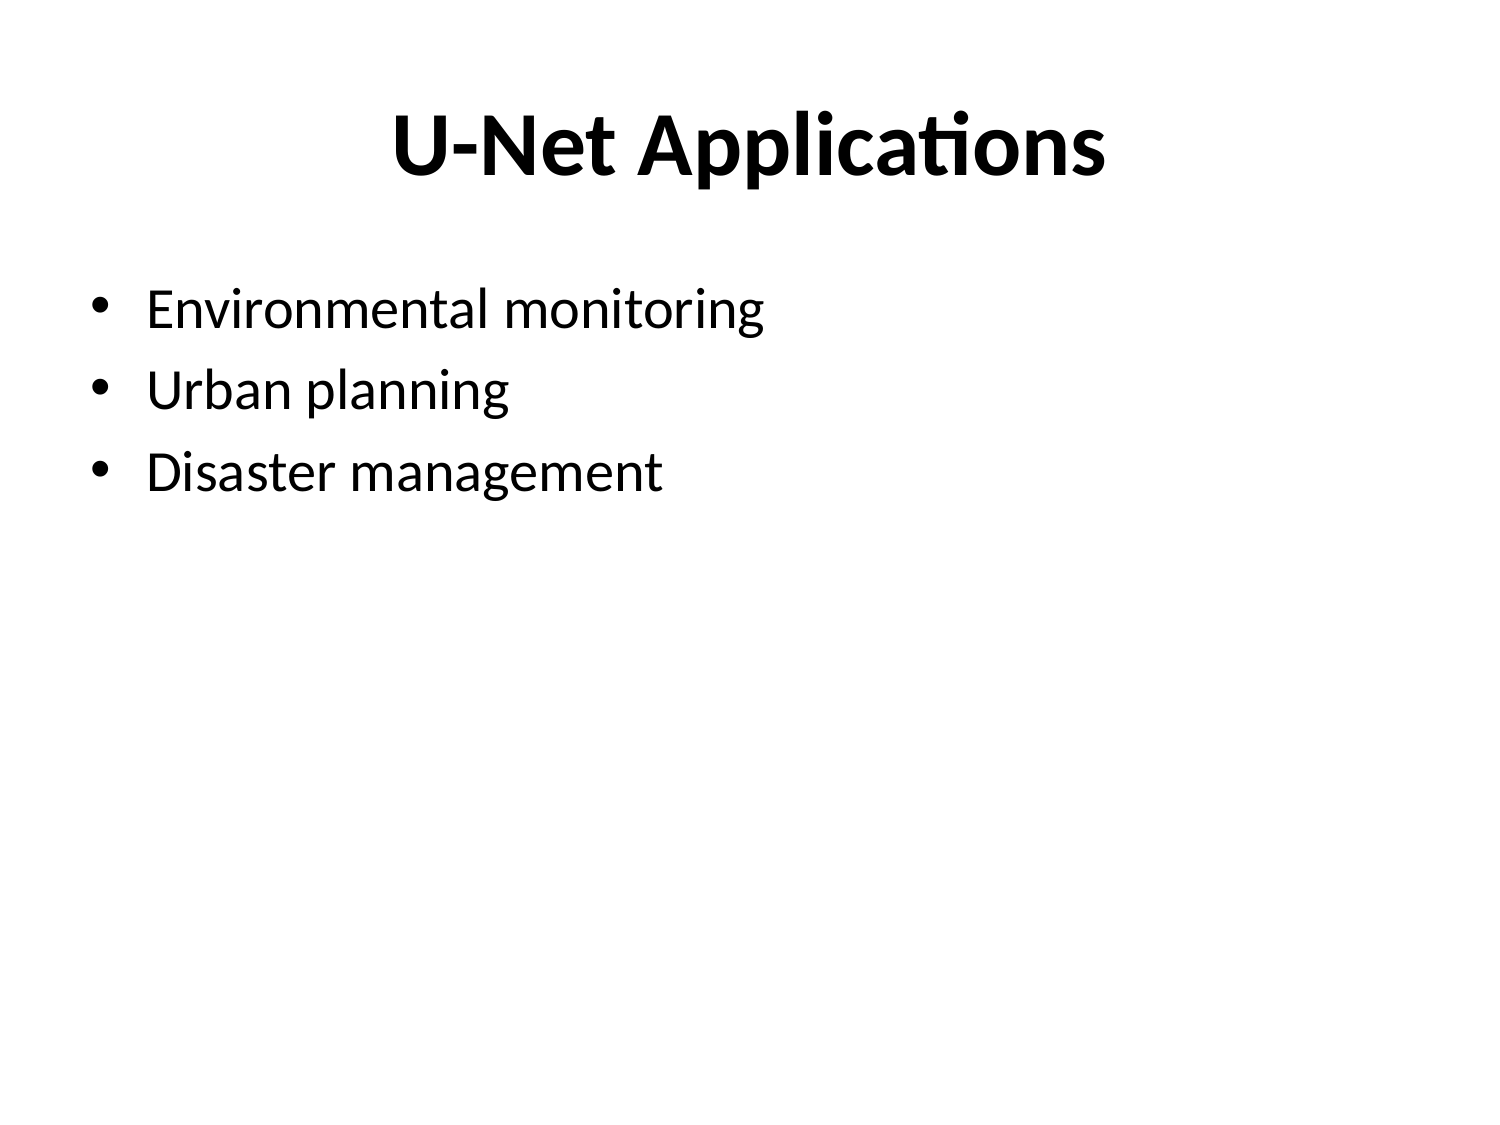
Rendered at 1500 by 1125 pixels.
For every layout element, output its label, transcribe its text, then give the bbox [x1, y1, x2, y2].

title U-Net Applications [75, 45, 1425, 233]
list Environmental monitoring Urban planning Disaster management [75, 262, 1425, 1005]
